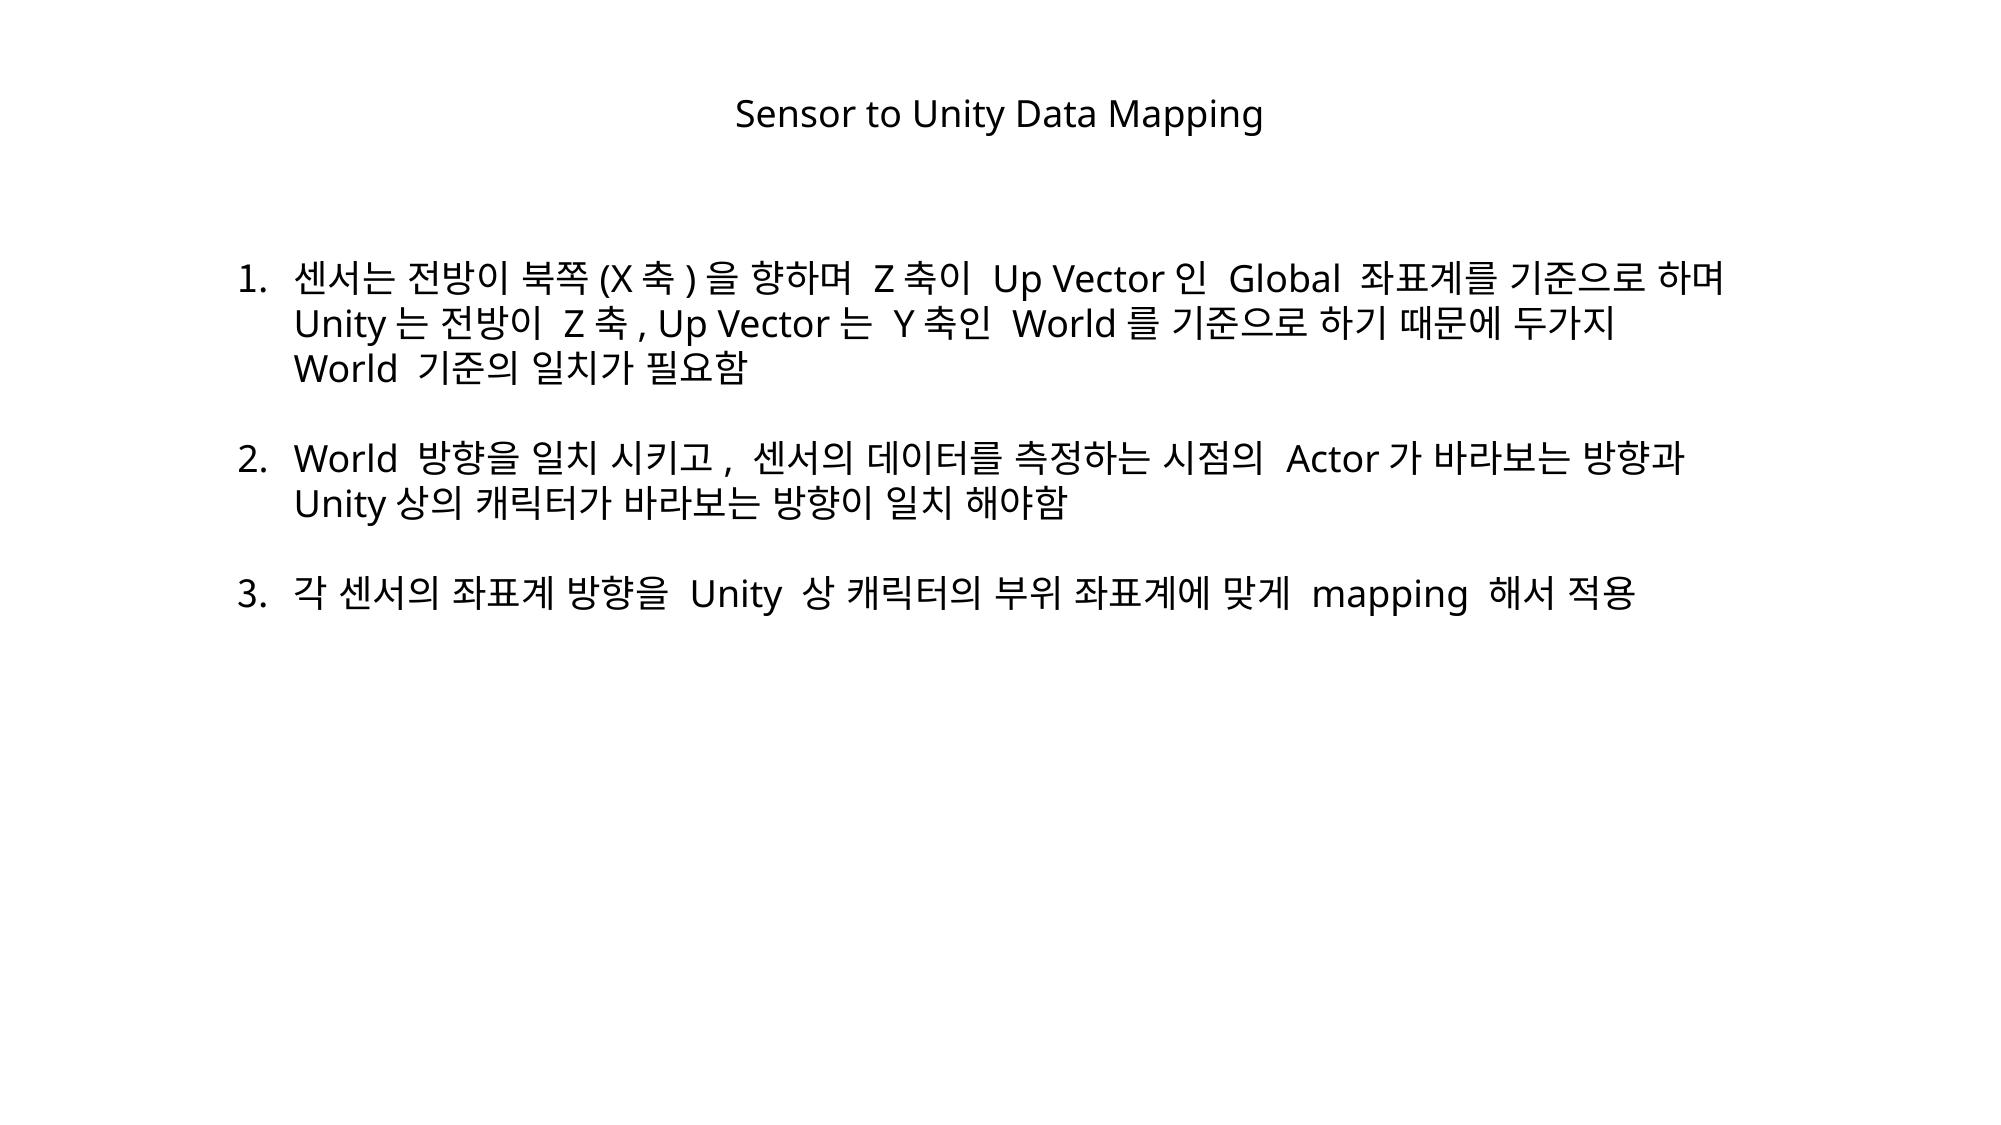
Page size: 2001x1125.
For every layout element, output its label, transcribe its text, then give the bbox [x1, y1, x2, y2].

text_box Sensor to Unity Data Mapping [531, 82, 1469, 142]
text_box 센서는 전방이 북쪽(X축)을 향하며 Z축이 Up Vector인 Global 좌표계를 기준으로 하며 Unity는 전방이 Z축, Up Vector는 Y축인 World를 기준으로 하기 때문에 두가지 World 기준의 일치가 필요함 World 방향을 일치 시키고, 센서의 데이터를 측정하는 시점의 Actor가 바라보는 방향과 Unity상의 캐릭터가 바라보는 방향이 일치 해야함 각 센서의 좌표계 방향을 Unity 상 캐릭터의 부위 좌표계에 맞게 mapping 해서 적용 [222, 248, 1753, 623]
